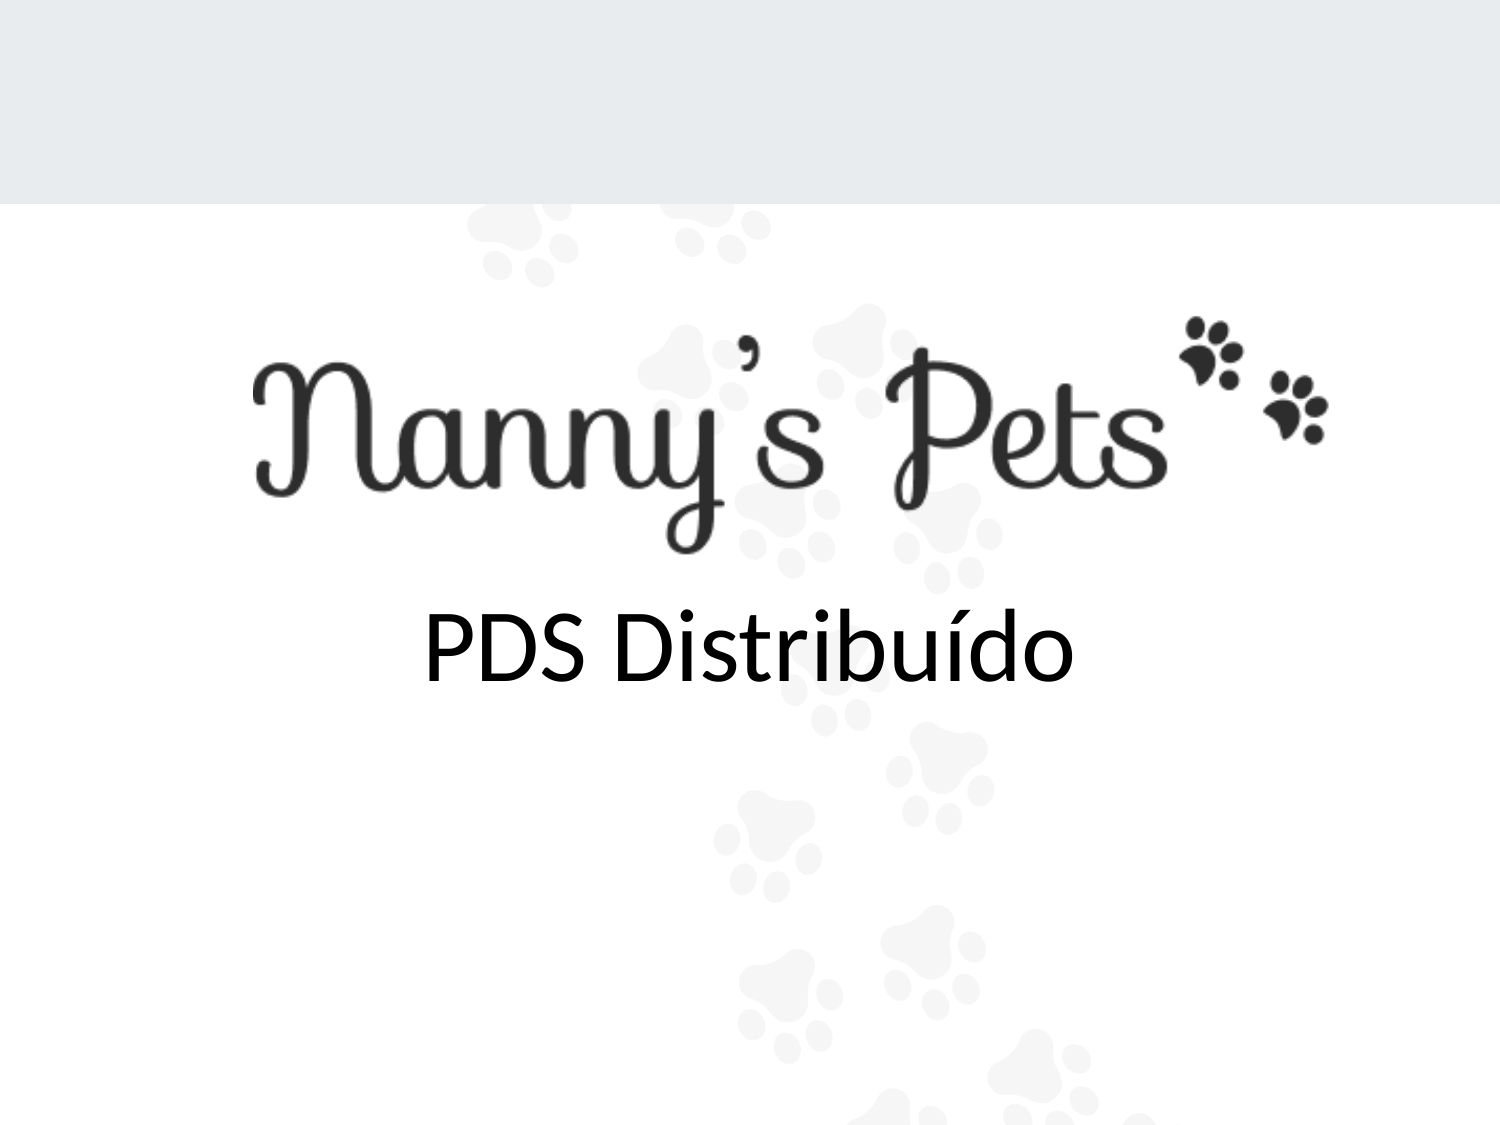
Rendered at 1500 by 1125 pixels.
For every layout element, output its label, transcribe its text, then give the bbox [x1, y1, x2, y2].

picture [253, 256, 1352, 563]
picture [0, 0, 1500, 204]
subtitle PDS Distribuído [187, 583, 1313, 788]
